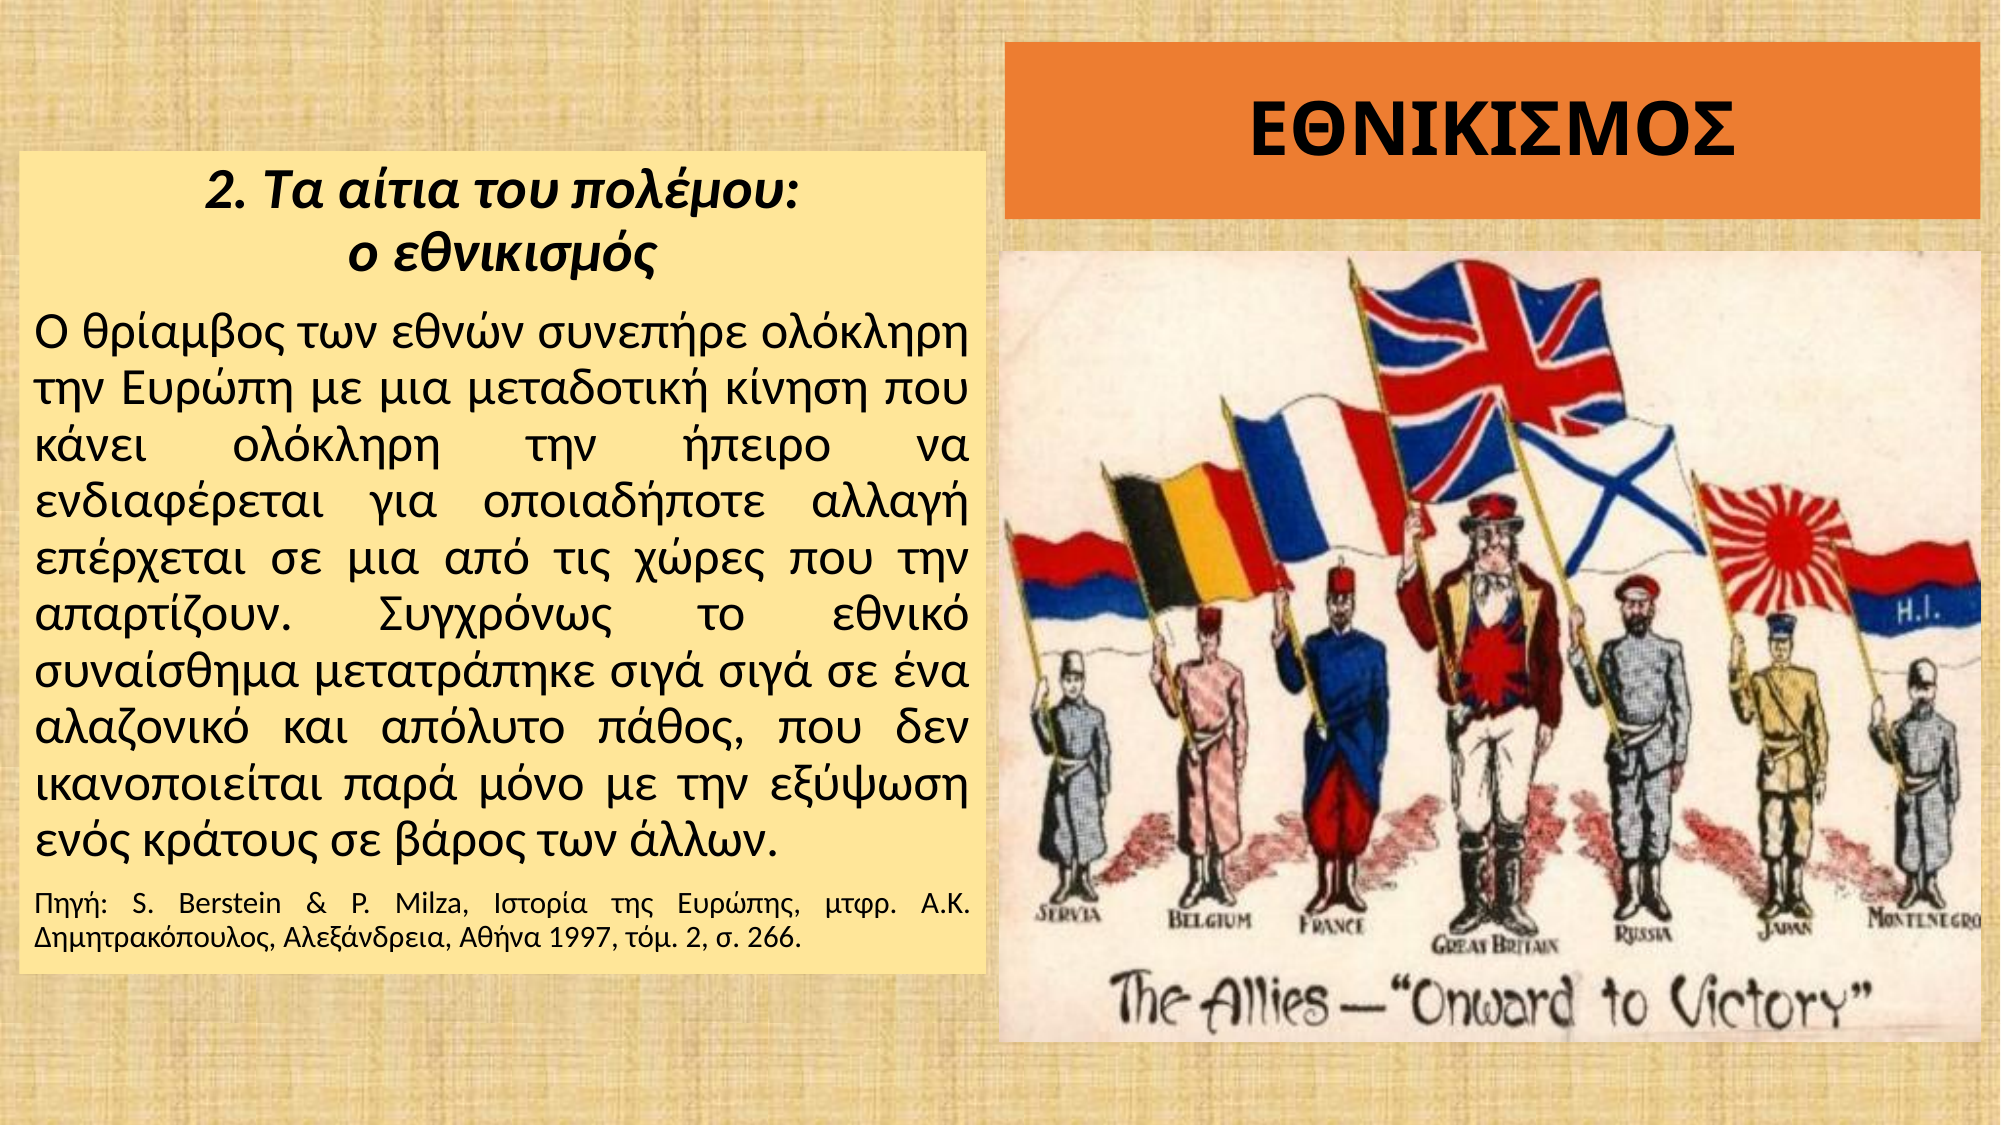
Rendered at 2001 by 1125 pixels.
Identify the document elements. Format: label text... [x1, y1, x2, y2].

list 2. Τα αίτια του πολέμου: ο εθνικισμός Ο θρίαμβος των εθνών συνεπήρε ολόκληρη την Ευρώπη με μια μεταδοτική κίνηση που κάνει ολόκληρη την ήπειρο να ενδιαφέρεται για οποιαδήποτε αλλαγή επέρχεται σε μια από τις χώρες που την απαρτίζουν. Συγχρόνως το εθνικό συναίσθημα μετατράπηκε σιγά σιγά σε ένα αλαζονικό και απόλυτο πάθος, που δεν ικανοποιείται παρά μόνο με την εξύψωση ενός κράτους σε βάρος των άλλων. Πηγή: S. Berstein & P. Milza, Ιστορία της Ευρώπης, μτφρ. Α.Κ. Δημητρακόπουλος, Αλεξάνδρεια, Αθήνα 1997, τόμ. 2, σ. 266. [19, 151, 986, 974]
text_box ΕΘΝΙΚΙΣΜΟΣ [1004, 42, 1981, 220]
picture [0, 0, 2001, 1125]
